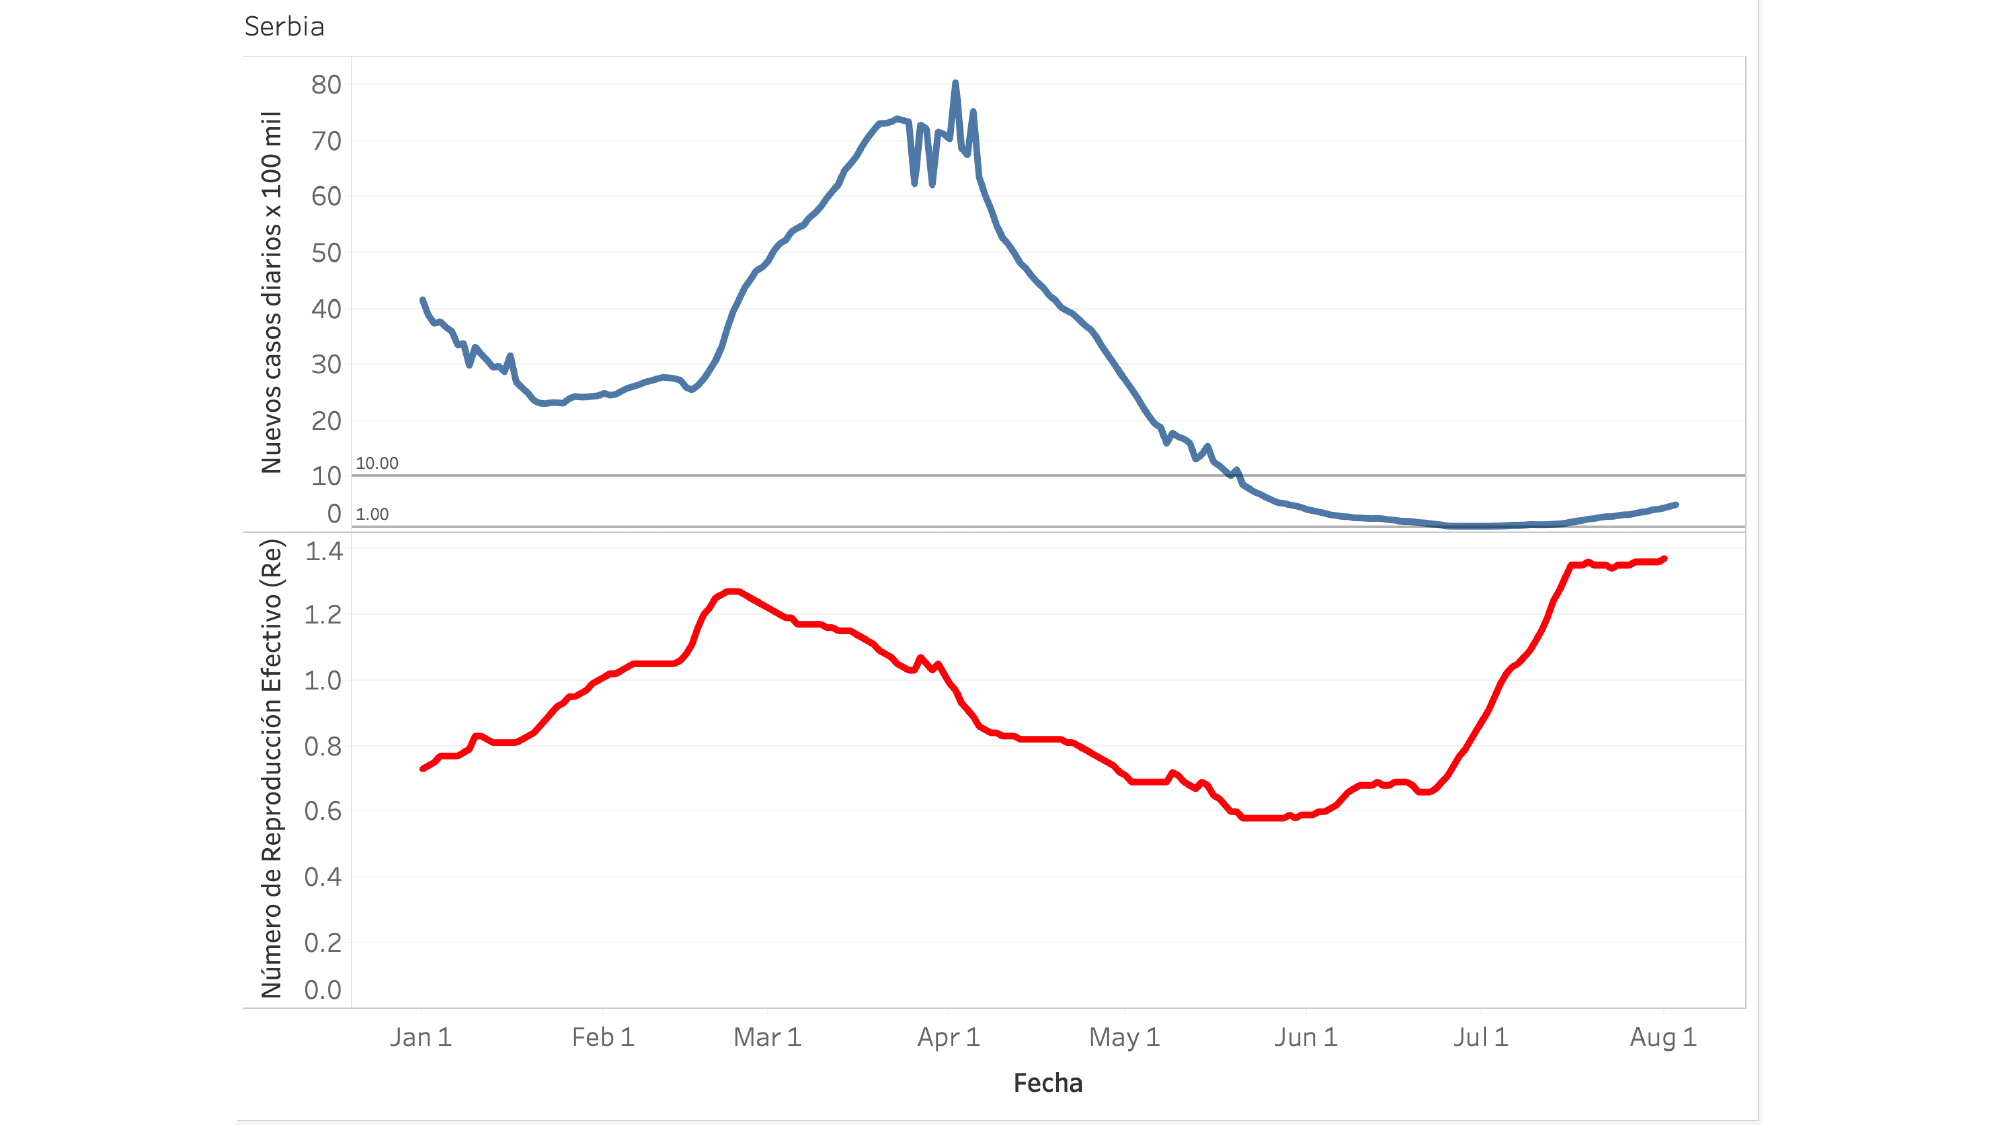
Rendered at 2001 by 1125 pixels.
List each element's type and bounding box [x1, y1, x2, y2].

picture [237, 0, 1763, 1125]
